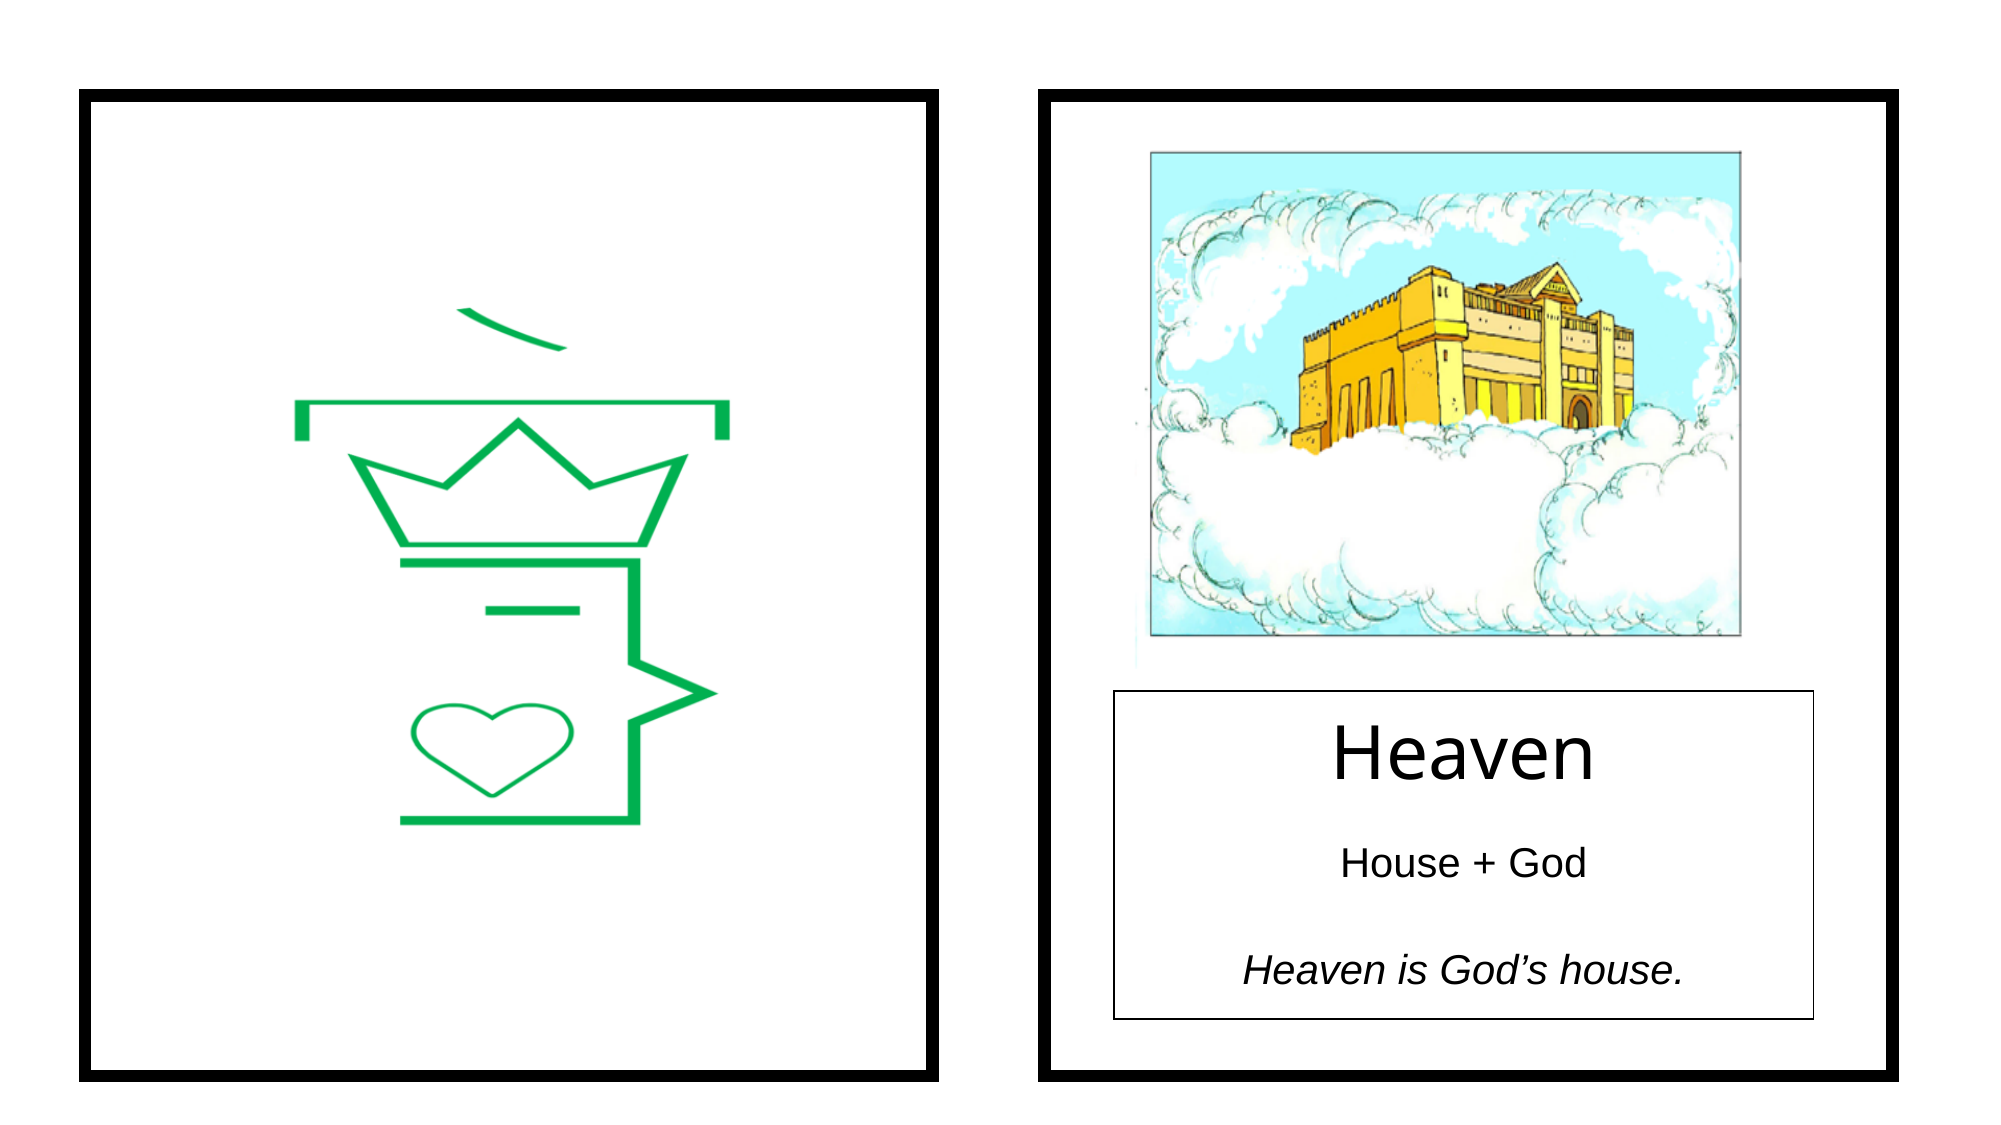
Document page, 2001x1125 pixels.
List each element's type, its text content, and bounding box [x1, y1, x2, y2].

text_box [1044, 95, 1893, 1077]
text_box [84, 95, 934, 1077]
picture [279, 283, 753, 889]
text_box Heaven House + God Heaven is God’s house. [1114, 690, 1814, 1019]
picture [1133, 128, 1771, 669]
